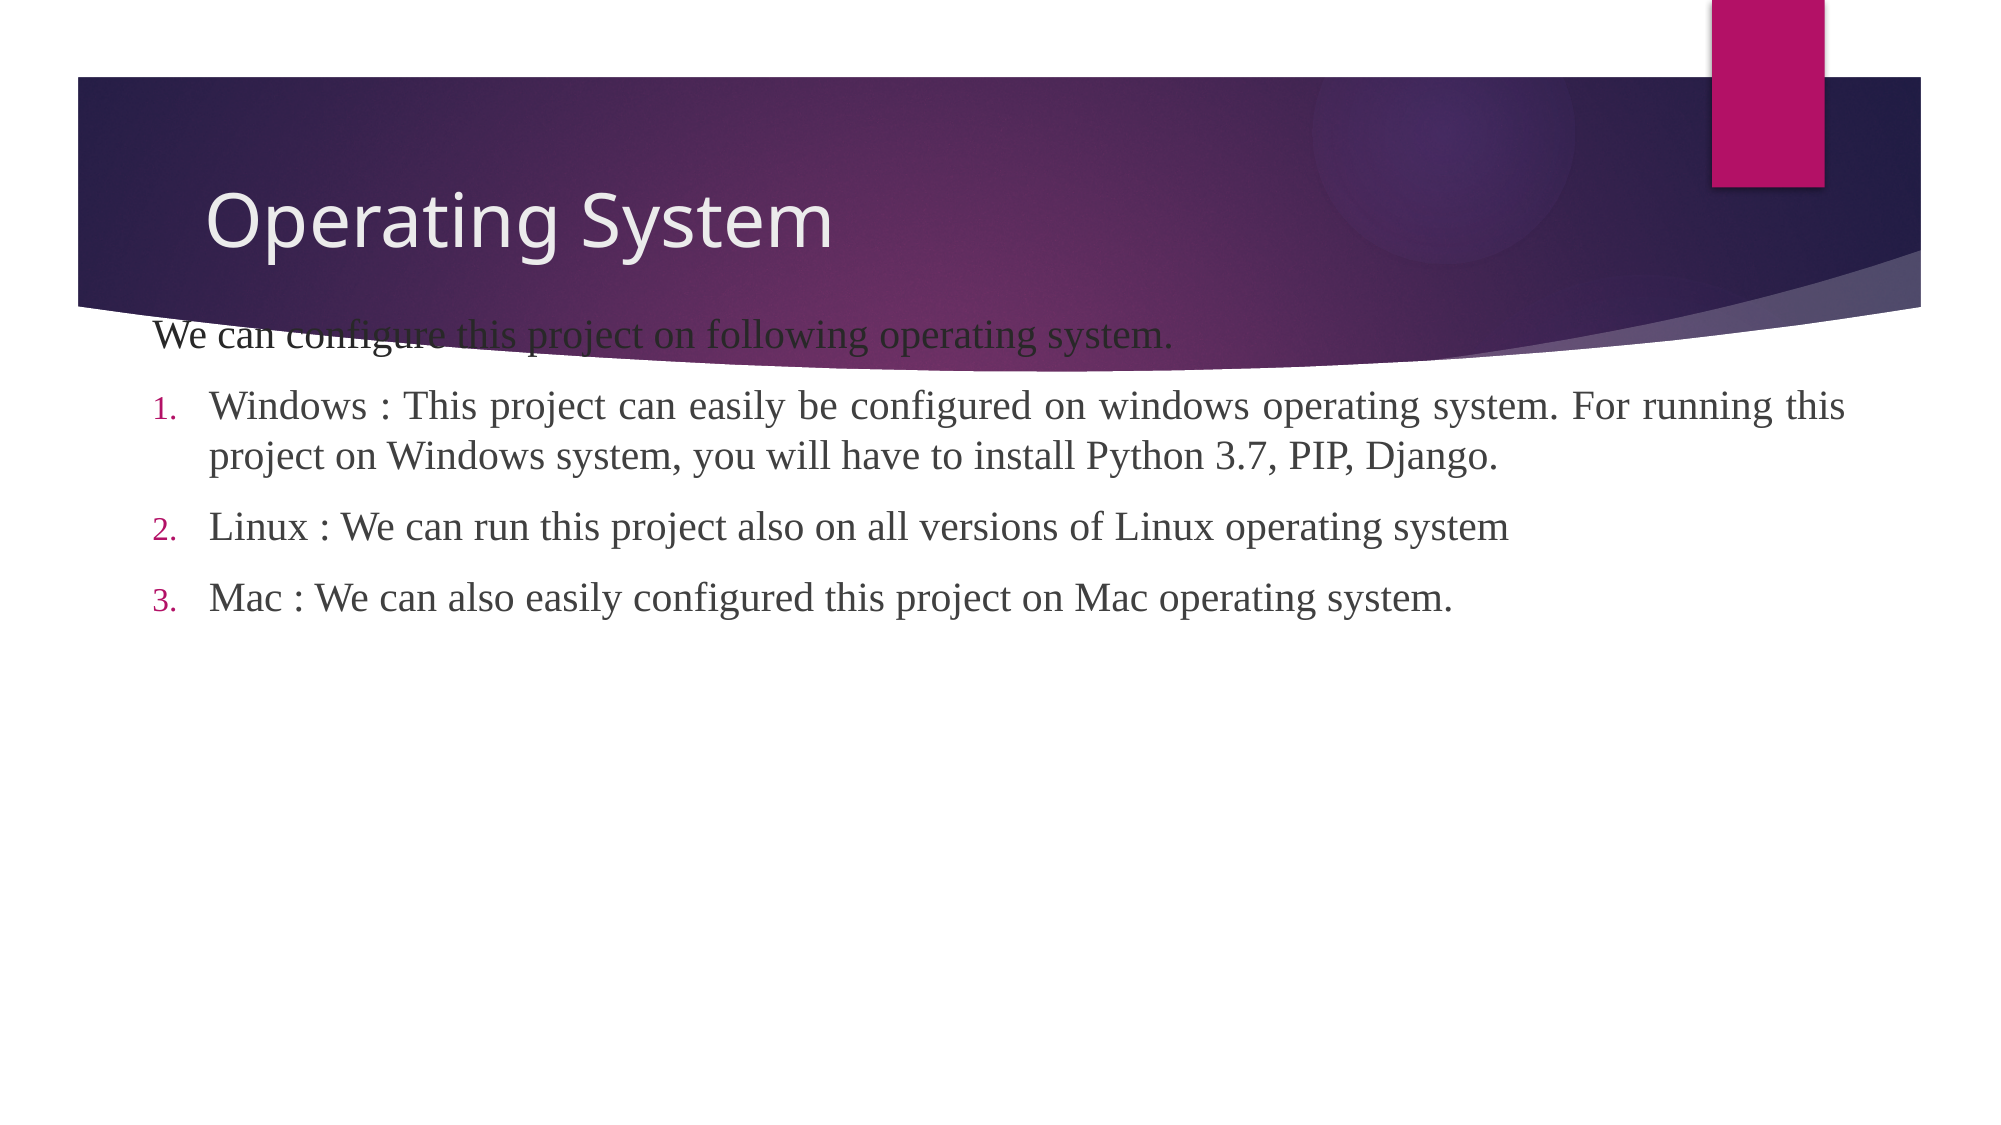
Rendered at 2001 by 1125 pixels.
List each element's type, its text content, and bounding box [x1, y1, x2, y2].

list We can configure this project on following operating system. Windows : This project can easily be configured on windows operating system. For running this project on Windows system, you will have to install Python 3.7, PIP, Django. Linux : We can run this project also on all versions of Linux operating system Mac : We can also easily configured this project on Mac operating system. [137, 299, 1863, 676]
title Operating System [189, 159, 1627, 276]
